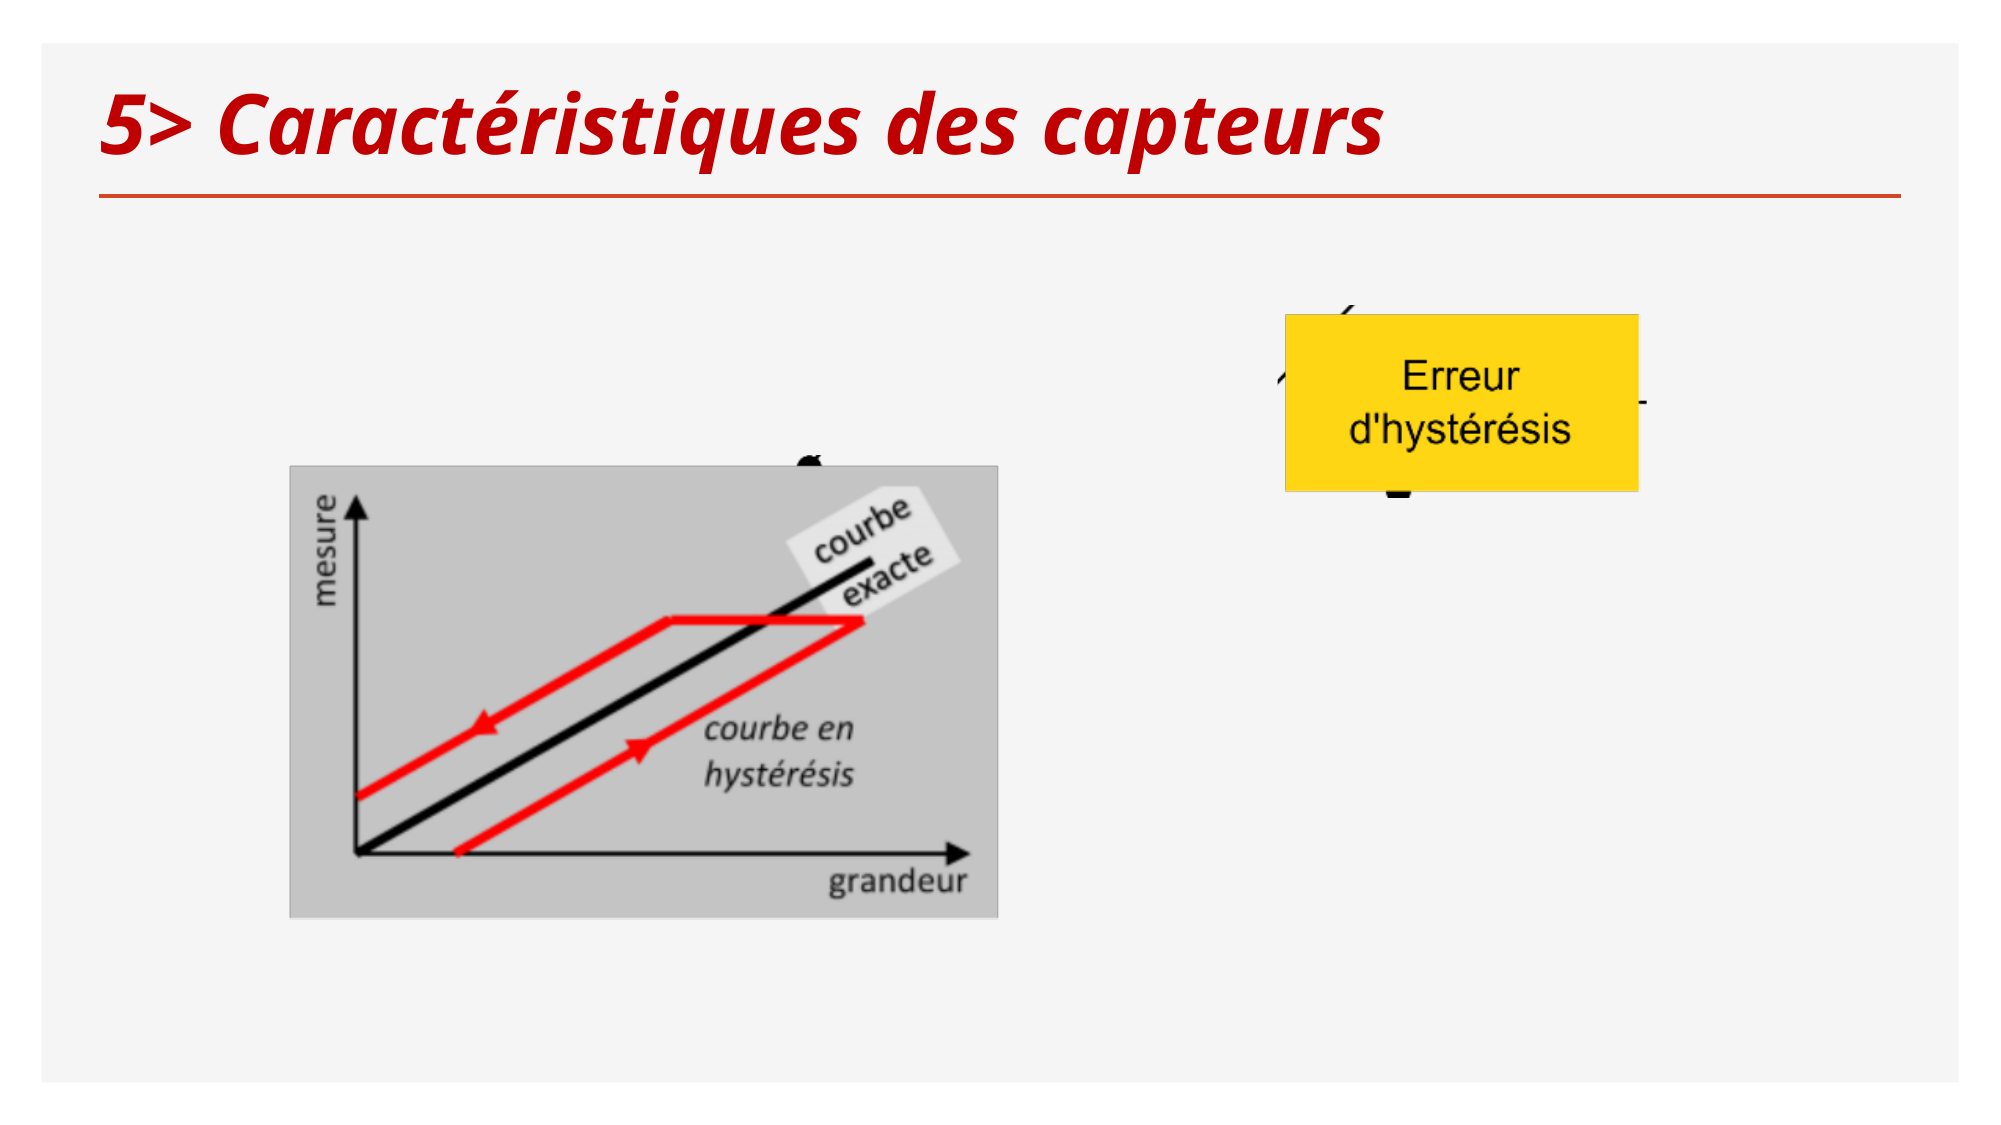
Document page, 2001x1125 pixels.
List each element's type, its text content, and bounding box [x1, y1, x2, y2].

picture [1277, 305, 1647, 498]
text_box 5> Caractéristiques des capteurs [85, 73, 1921, 179]
picture [273, 455, 1017, 937]
